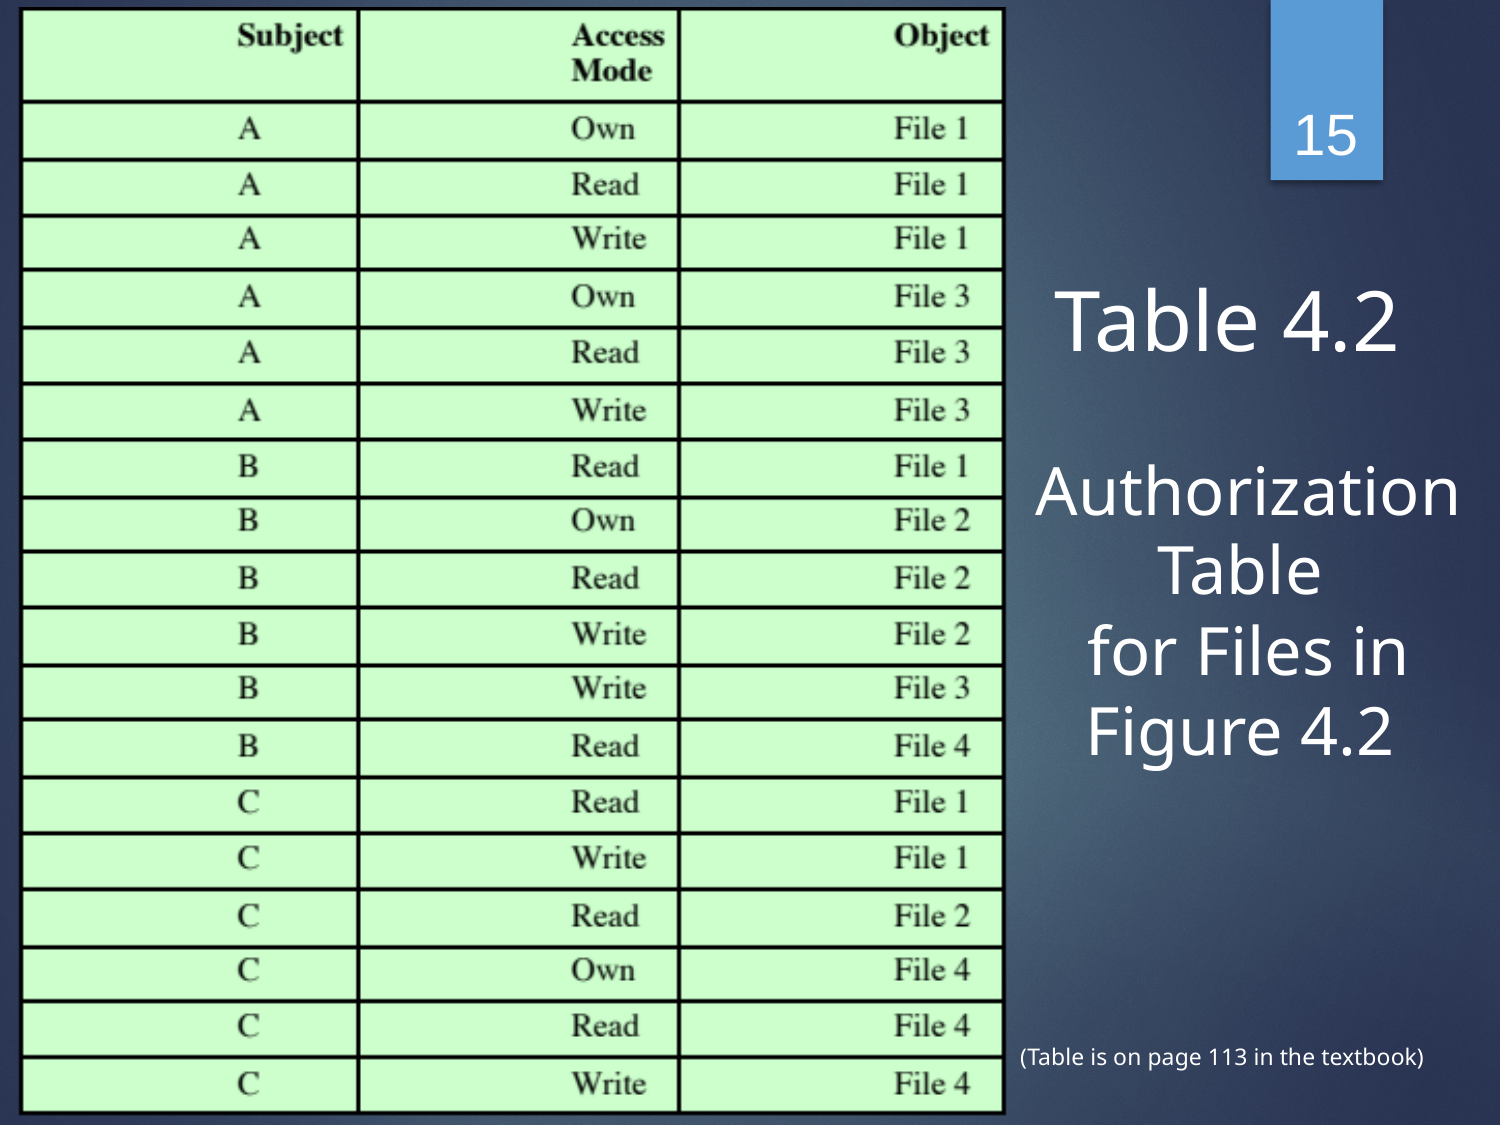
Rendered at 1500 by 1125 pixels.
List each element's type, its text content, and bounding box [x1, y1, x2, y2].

text_box (Table is on page 113 in the textbook) [1175, 1035, 1459, 1078]
slide_number 15 [1273, 48, 1378, 175]
picture [0, 6, 1170, 1125]
text_box Table 4.2 Authorization Table for Files in Figure 4.2 [1175, 261, 1500, 776]
